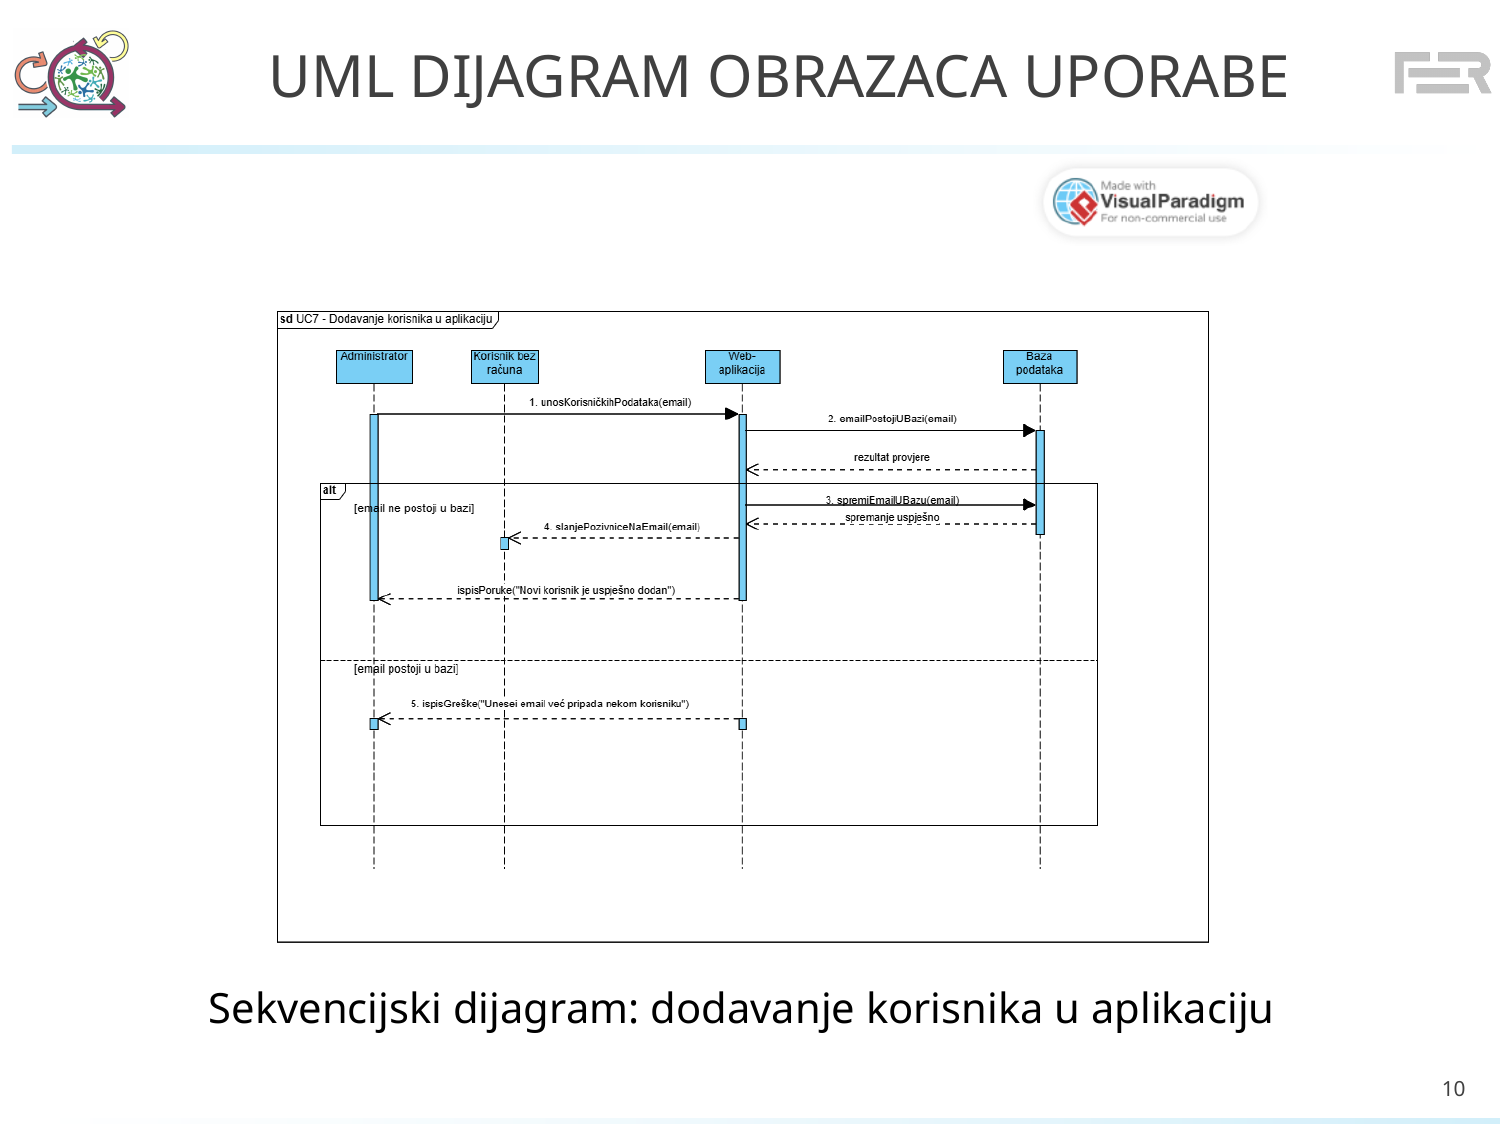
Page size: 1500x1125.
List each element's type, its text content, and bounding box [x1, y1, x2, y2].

title UML dijagram obrazaca uporabe [129, 5, 1430, 142]
picture [216, 156, 1269, 970]
picture [13, 28, 129, 118]
list Sekvencijski dijagram: dodavanje korisnika u aplikaciju [4, 968, 1481, 1114]
